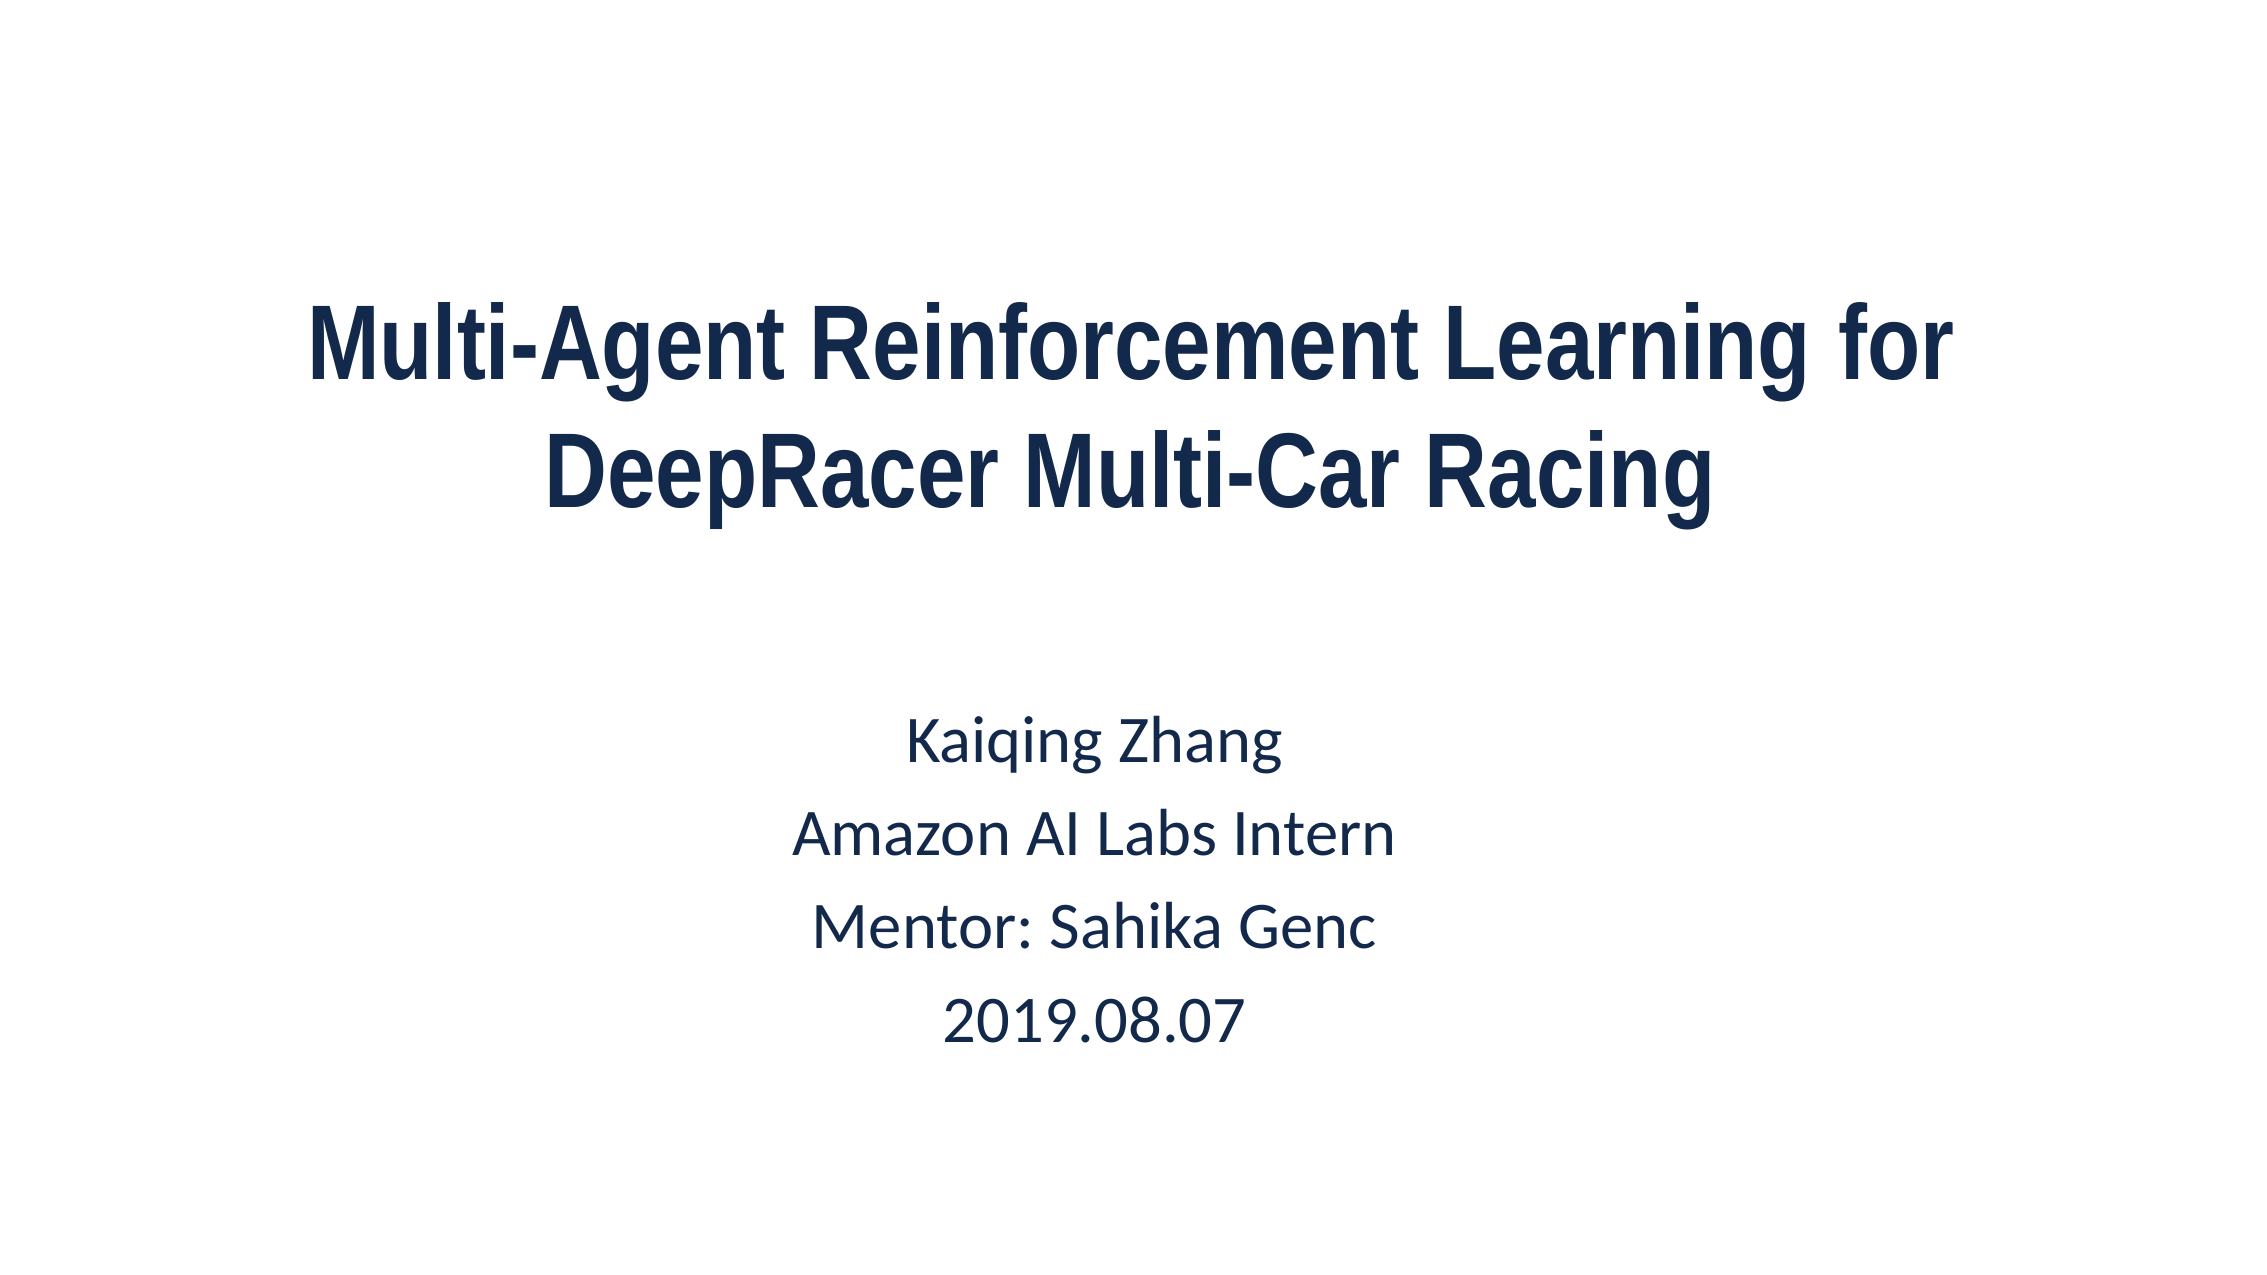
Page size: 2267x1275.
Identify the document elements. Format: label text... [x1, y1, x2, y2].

text_box Kaiqing Zhang Amazon AI Labs Intern Mentor: Sahika Genc 2019.08.07 [332, 688, 1857, 1275]
list Multi-Agent Reinforcement Learning for DeepRacer Multi-Car Racing [118, 266, 2144, 538]
